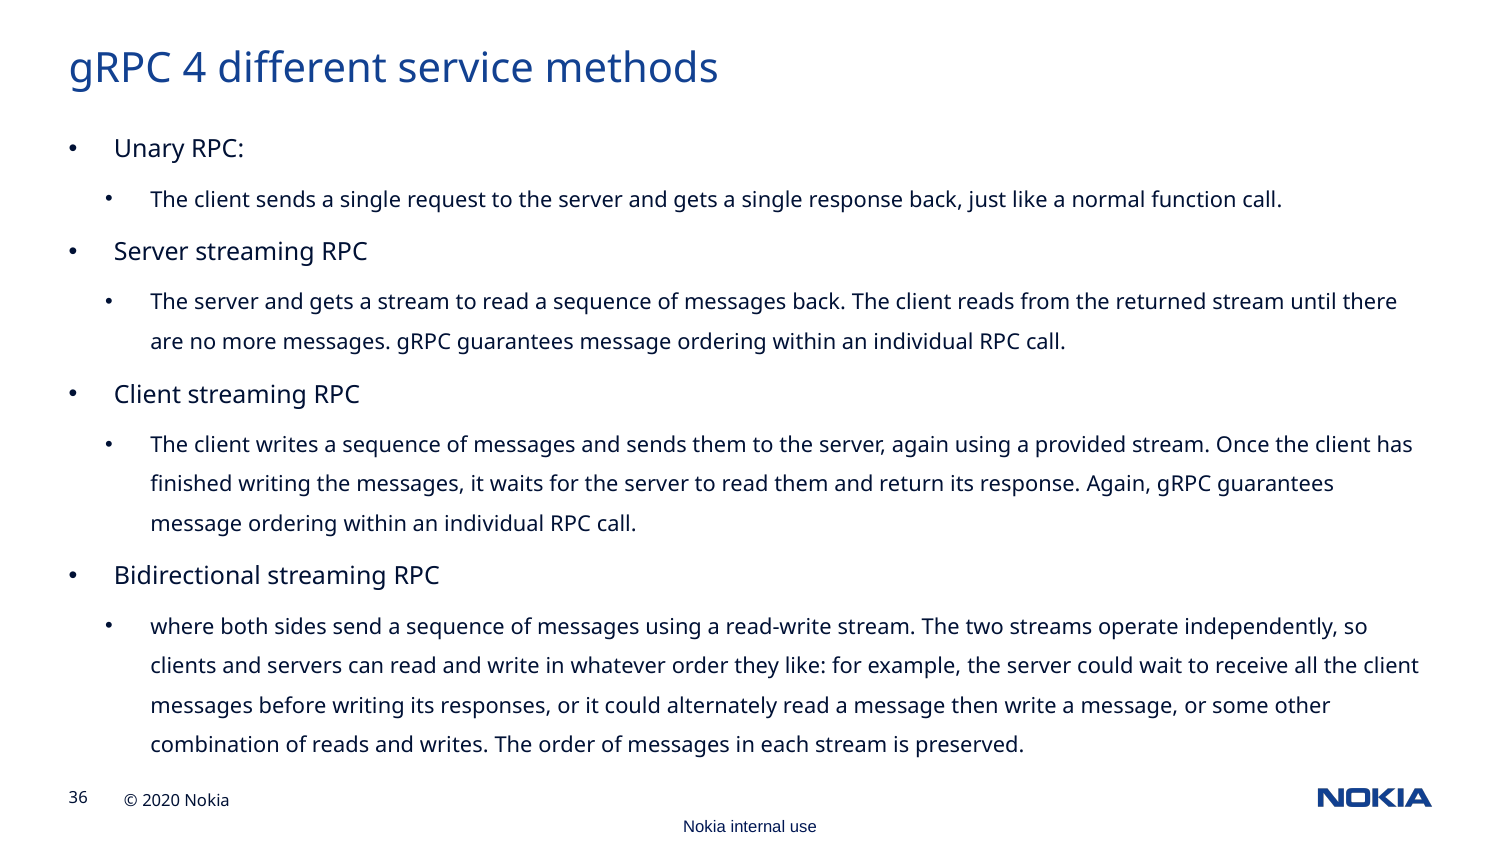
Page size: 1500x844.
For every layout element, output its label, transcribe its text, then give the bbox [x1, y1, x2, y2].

picture [1292, 762, 1458, 833]
list Unary RPC: The client sends a single request to the server and gets a single response back, just like a normal function call. Server streaming RPC The server and gets a stream to read a sequence of messages back. The client reads from the returned stream until there are no more messages. gRPC guarantees message ordering within an individual RPC call. Client streaming RPC The client writes a sequence of messages and sends them to the server, again using a provided stream. Once the client has finished writing the messages, it waits for the server to read them and return its response. Again, gRPC guarantees message ordering within an individual RPC call. Bidirectional streaming RPC where both sides send a sequence of messages using a read-write stream. The two streams operate independently, so clients and servers can read and write in whatever order they like: for example, the server could wait to receive all the client messages before writing its responses, or it could alternately read a message then write a message, or some other combination of reads and writes. The order of messages in each stream is preserved. [68, 117, 1432, 762]
list gRPC 4 different service methods [68, 46, 1432, 97]
